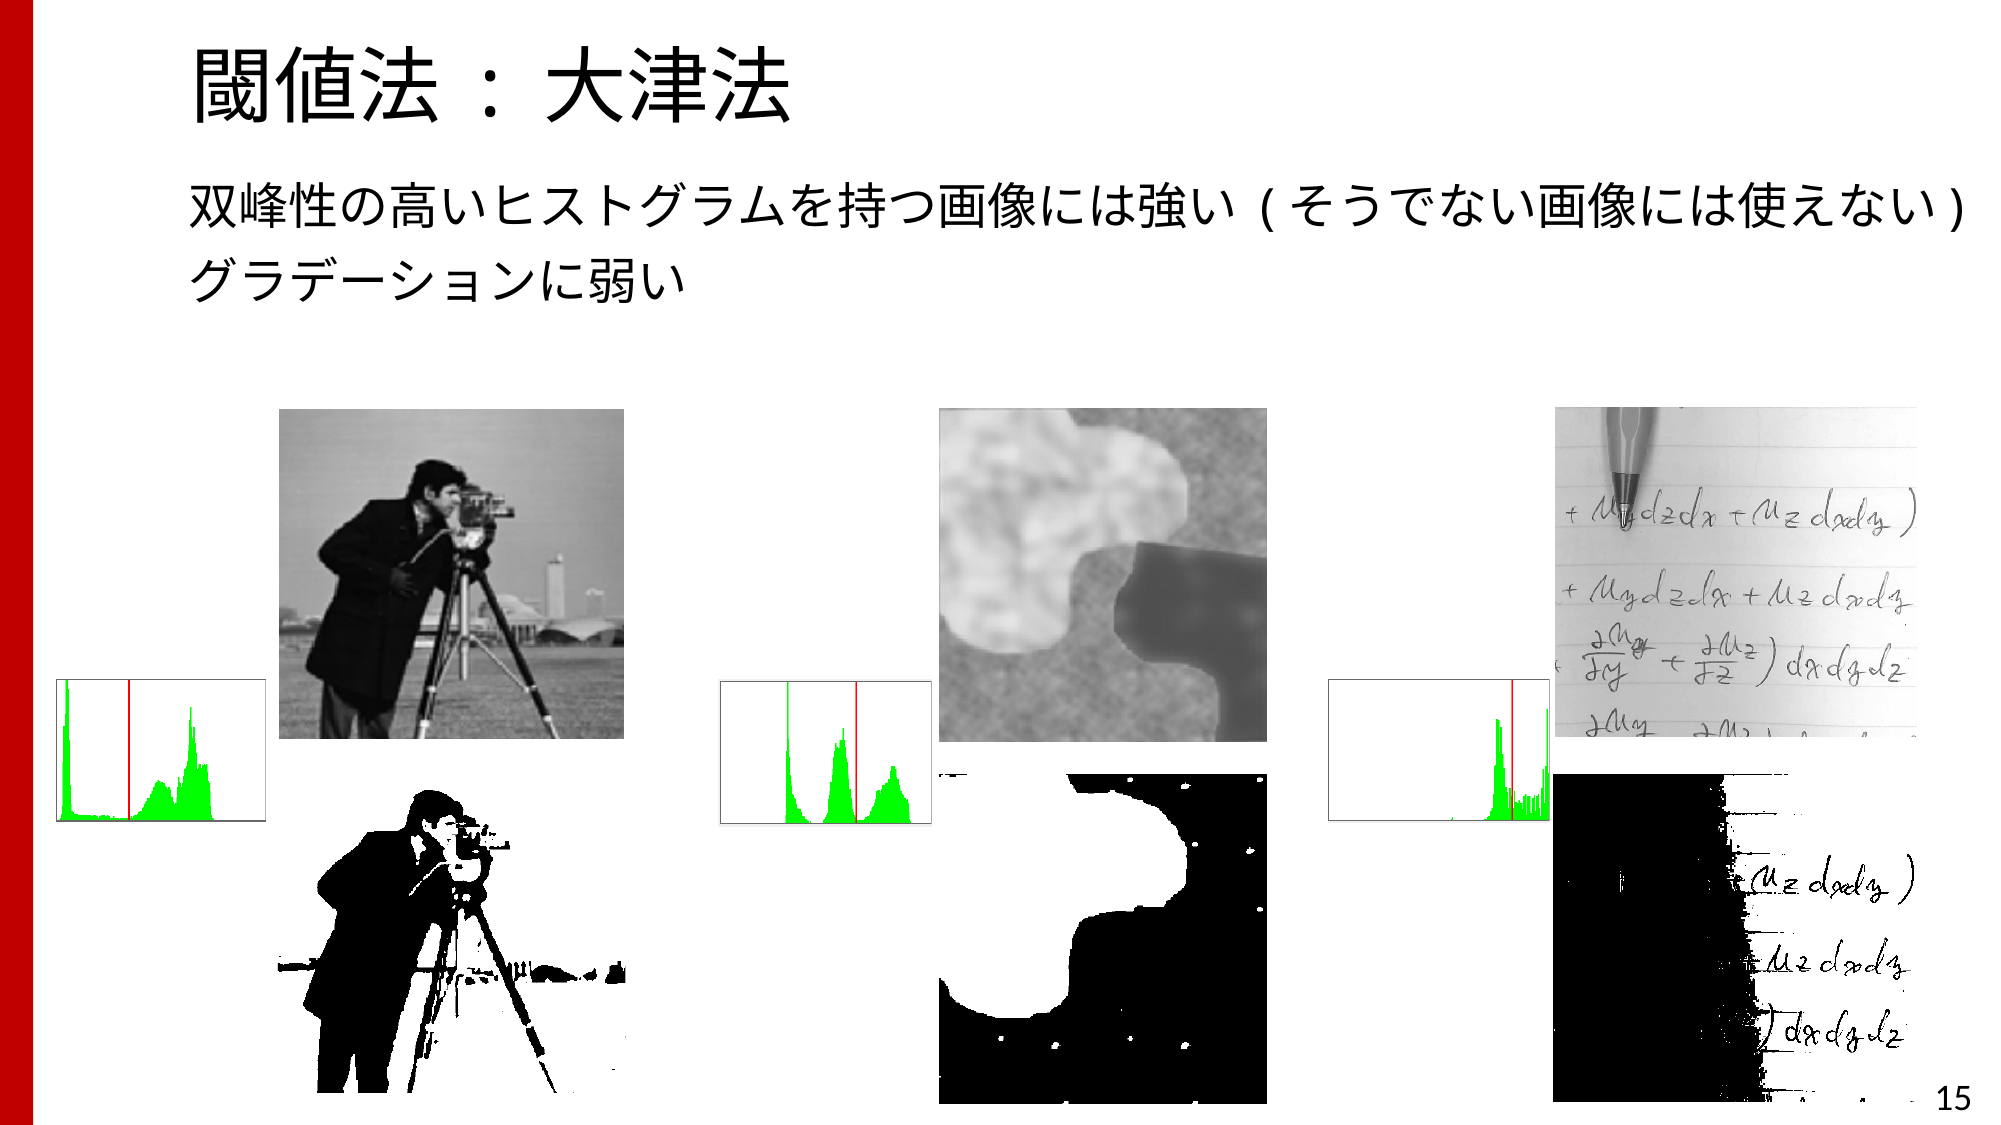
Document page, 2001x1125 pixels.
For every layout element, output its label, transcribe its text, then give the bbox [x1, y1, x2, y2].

list 双峰性の高いヒストグラムを持つ画像には強い (そうでない画像には使えない) グラデーションに弱い [173, 174, 2000, 379]
slide_number 15 [1537, 1065, 1987, 1125]
title 閾値法 : 大津法 [175, 42, 1050, 138]
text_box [56, 407, 1918, 1104]
